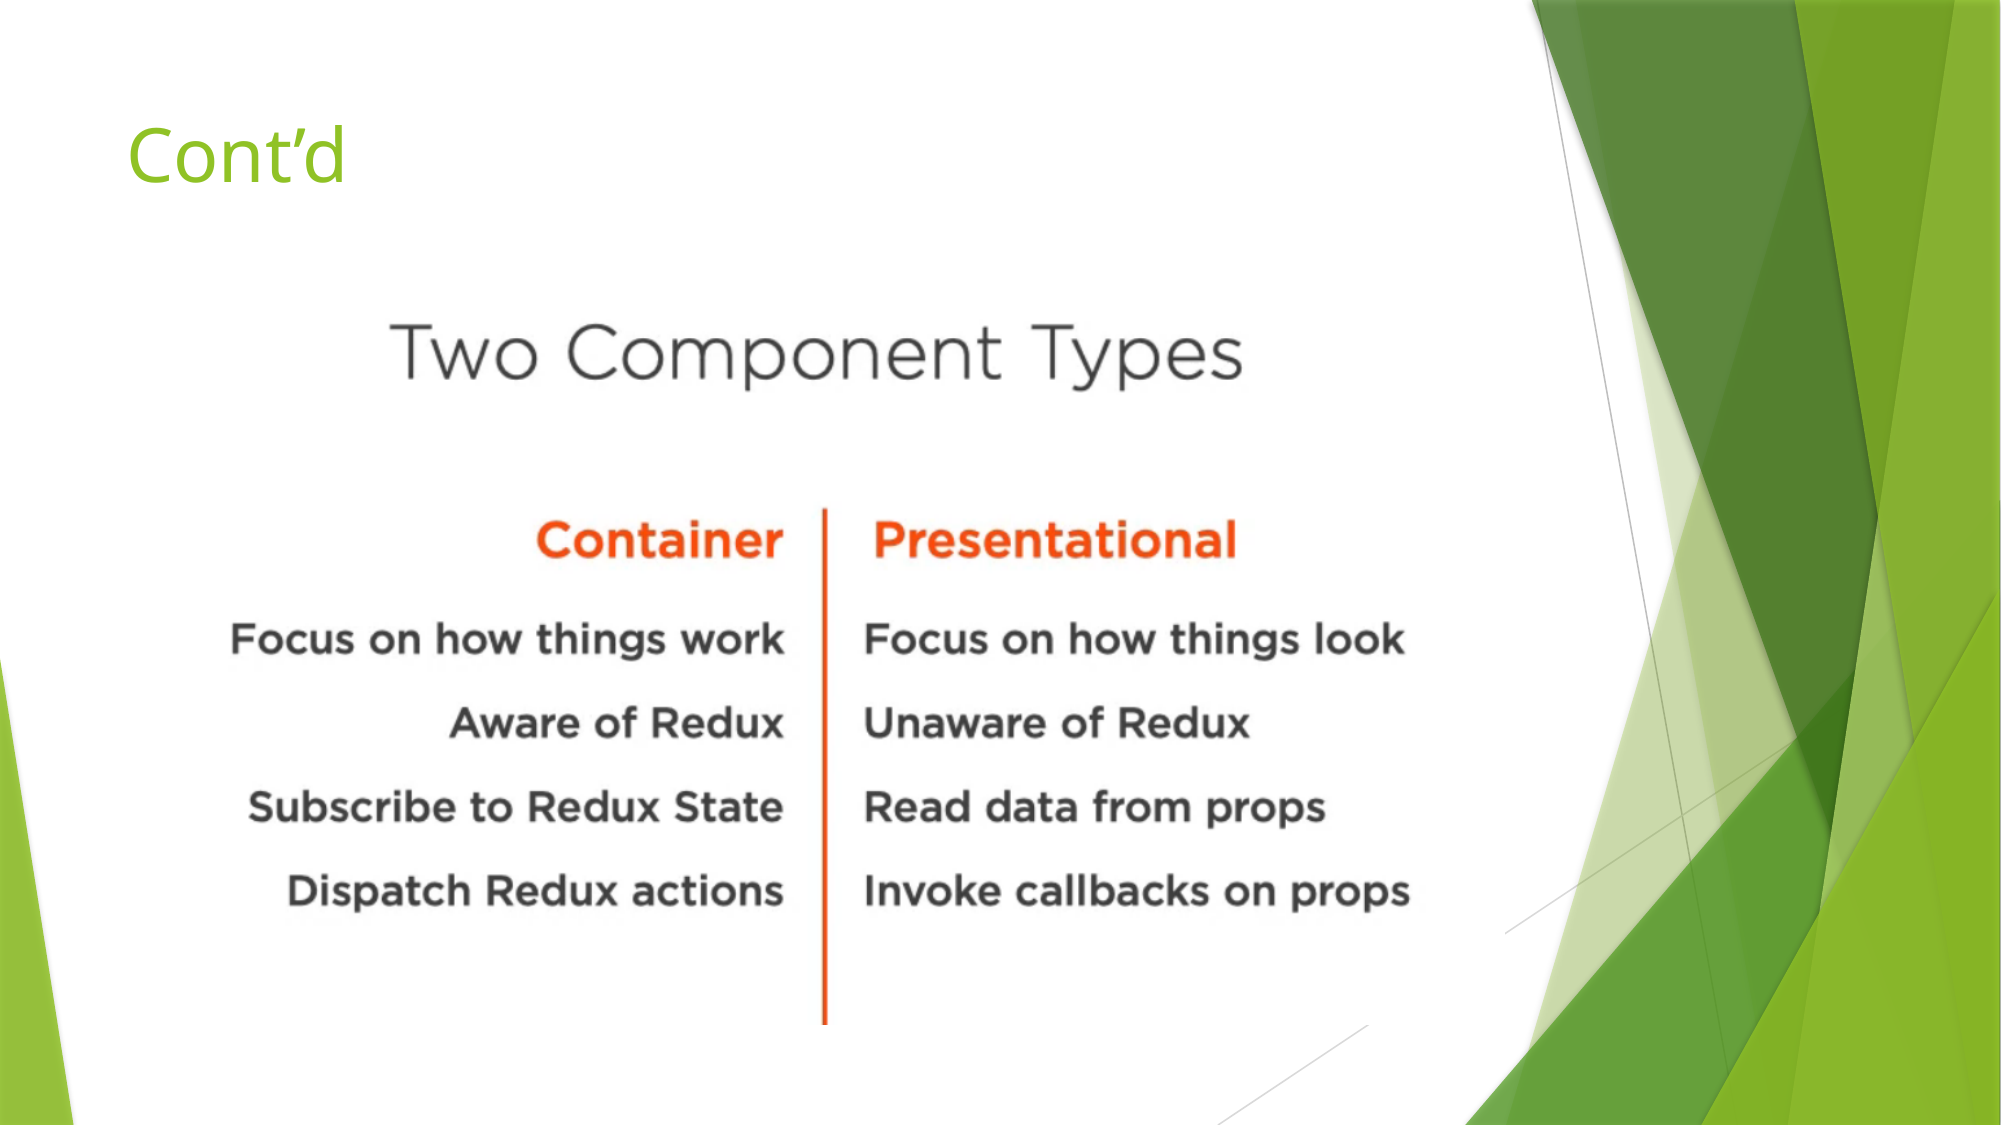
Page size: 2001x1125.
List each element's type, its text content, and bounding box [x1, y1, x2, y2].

title Cont’d [111, 99, 1522, 317]
picture [158, 276, 1505, 1025]
